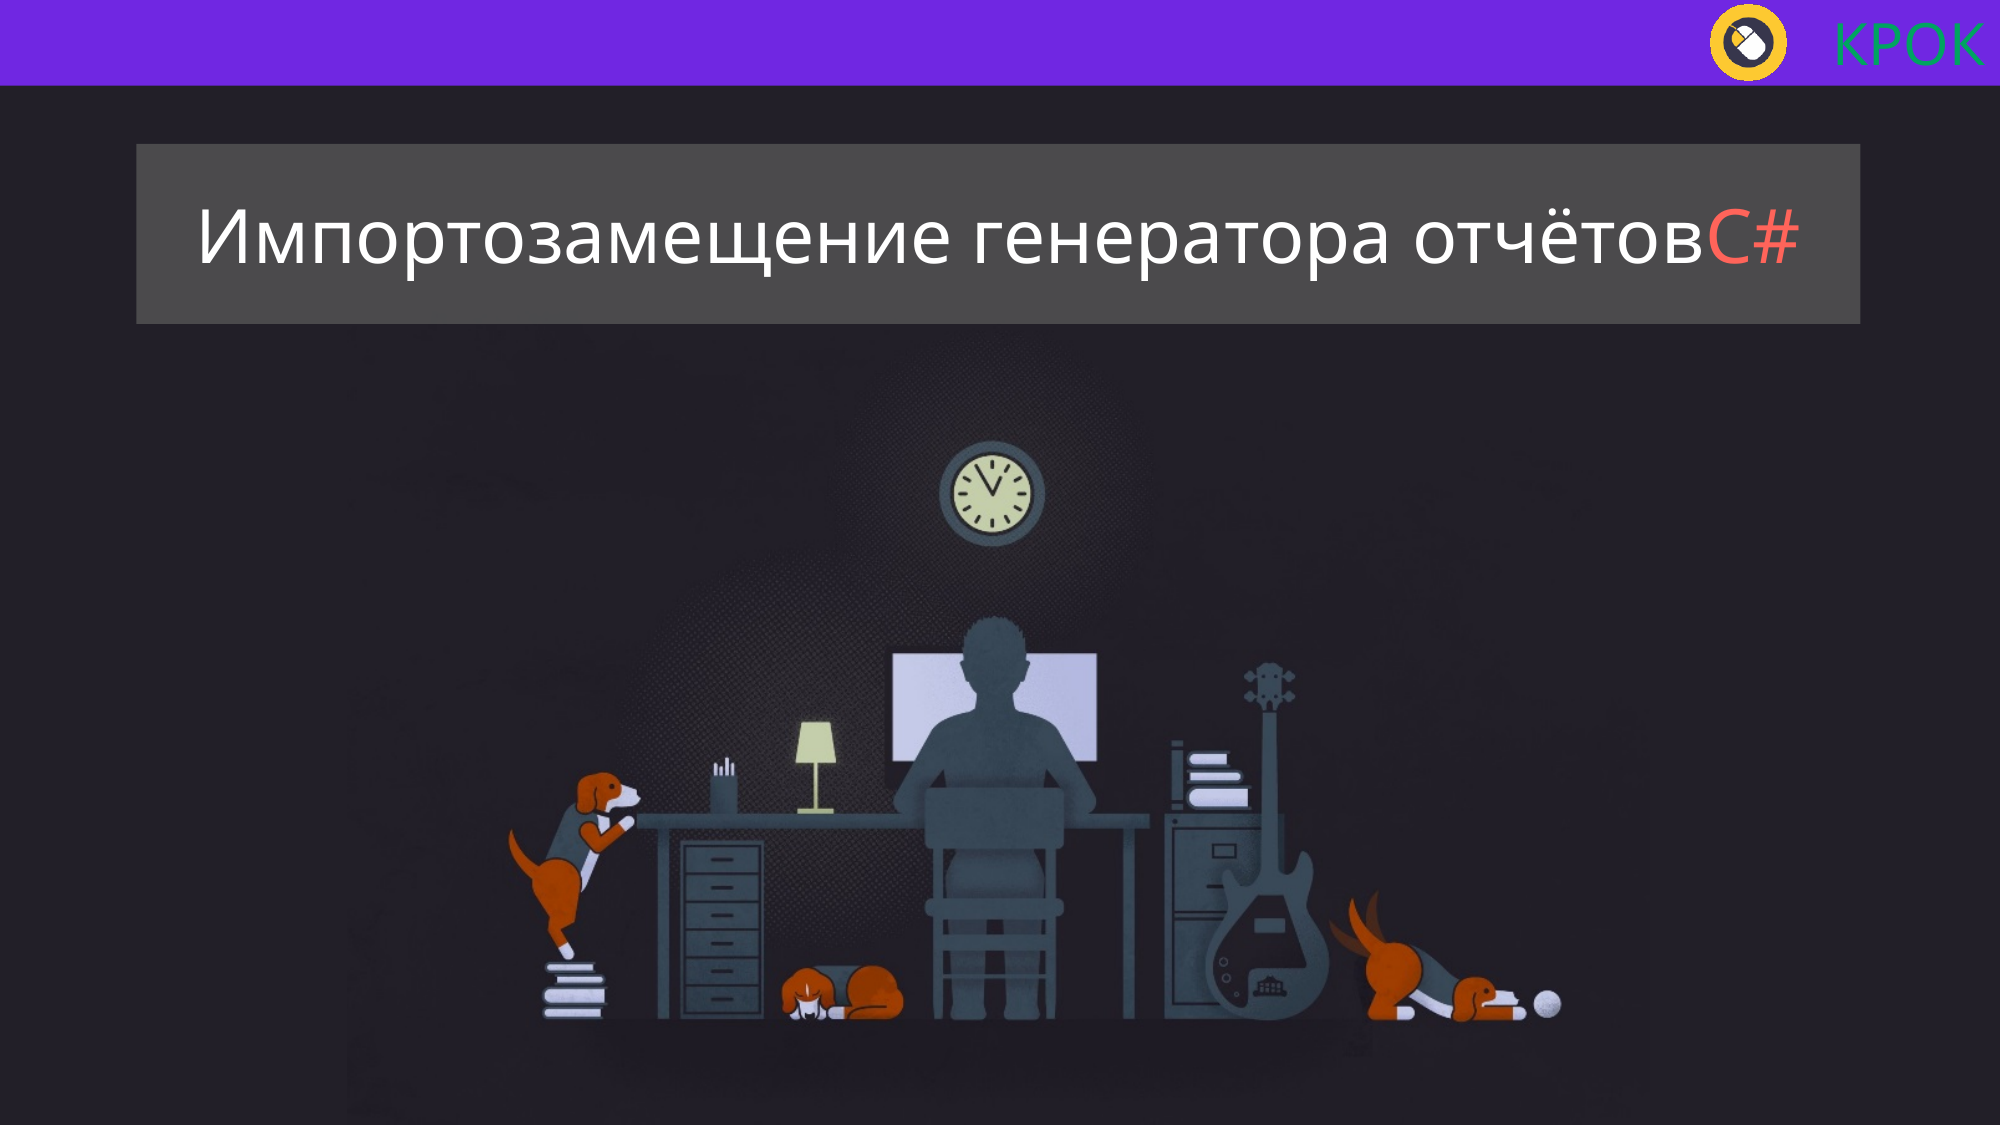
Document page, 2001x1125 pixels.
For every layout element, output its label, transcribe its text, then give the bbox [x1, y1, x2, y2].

text_box Импортозамещение генератора отчётовC# [136, 143, 1861, 324]
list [347, 311, 1650, 1125]
picture [1705, 0, 1792, 86]
